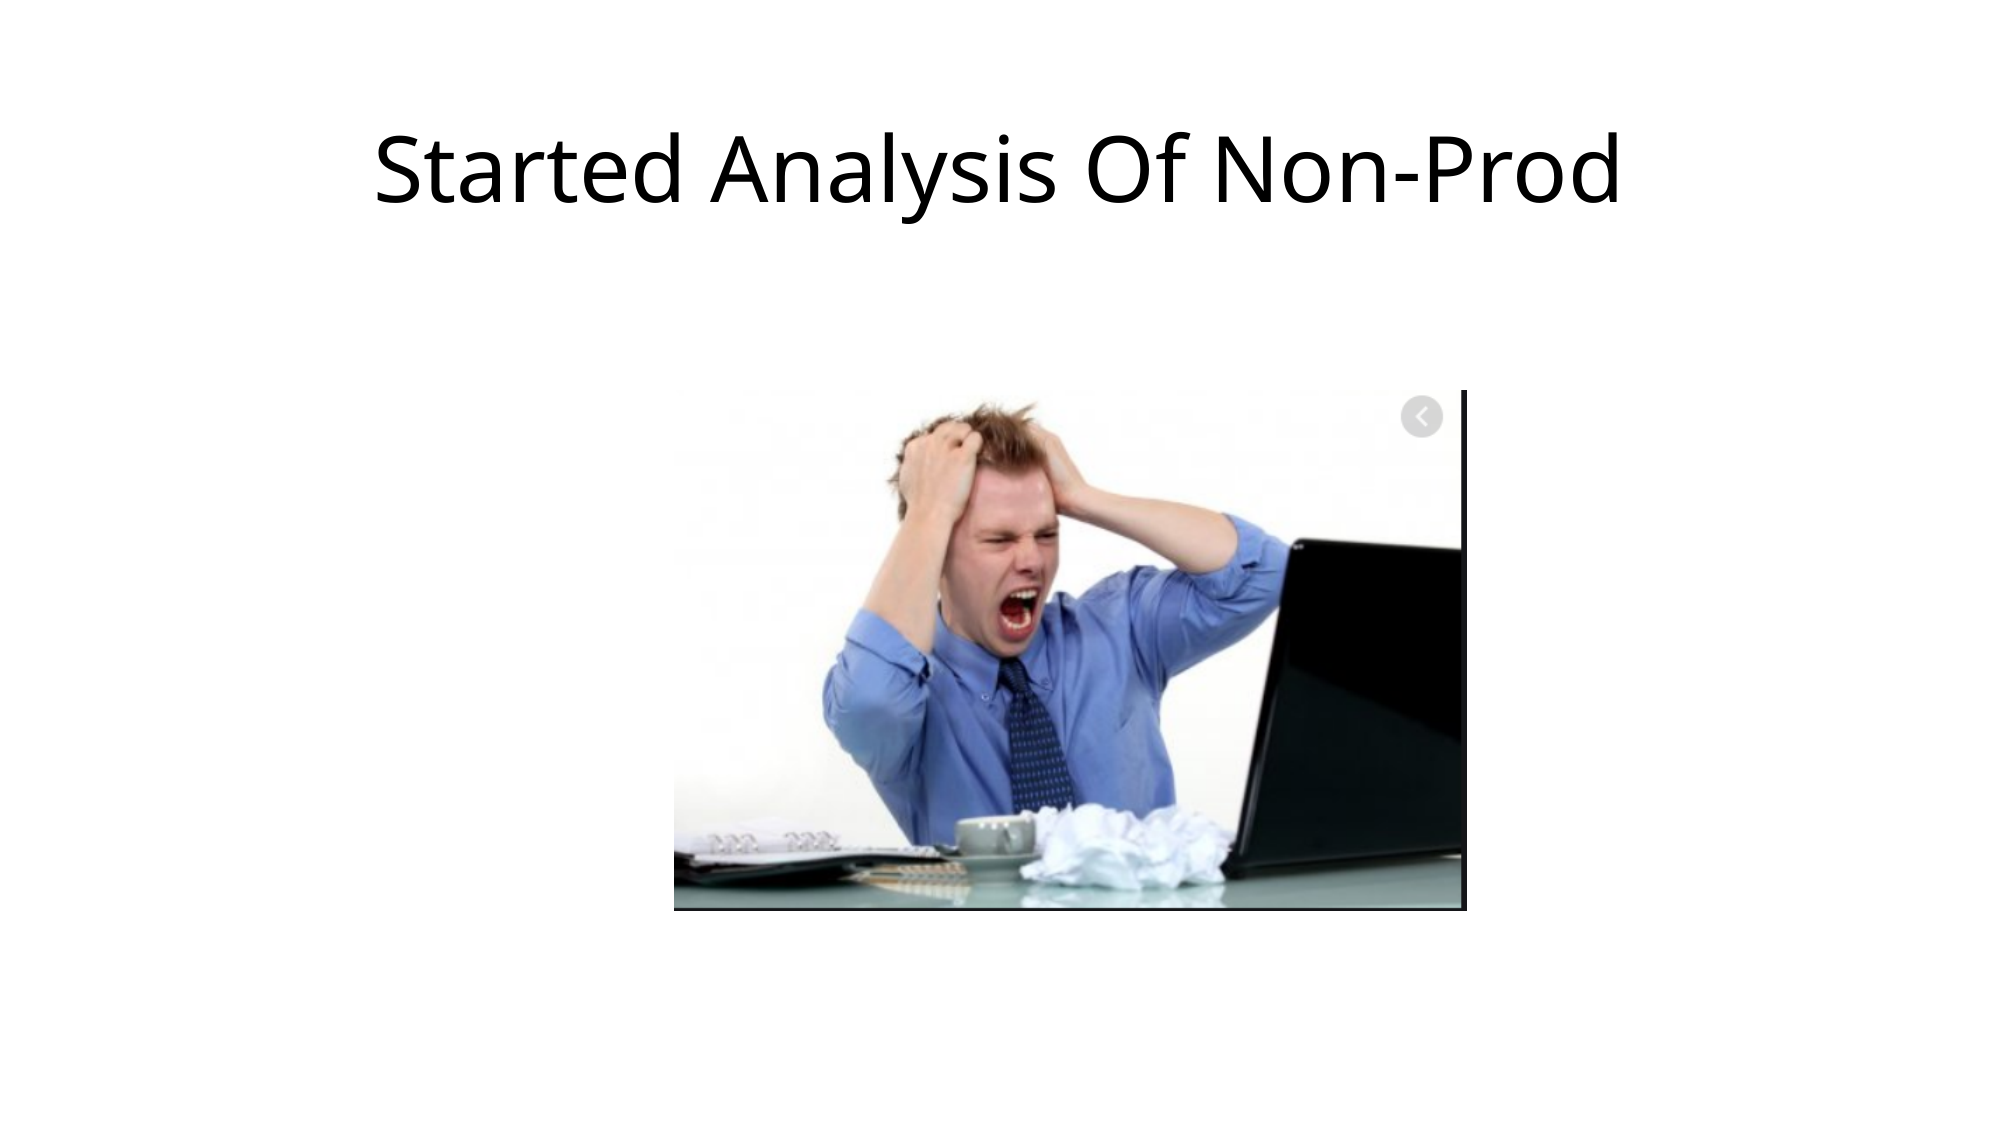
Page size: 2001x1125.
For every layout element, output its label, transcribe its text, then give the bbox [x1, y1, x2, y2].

picture [674, 390, 1467, 911]
title Started Analysis Of Non-Prod [249, 40, 1750, 231]
